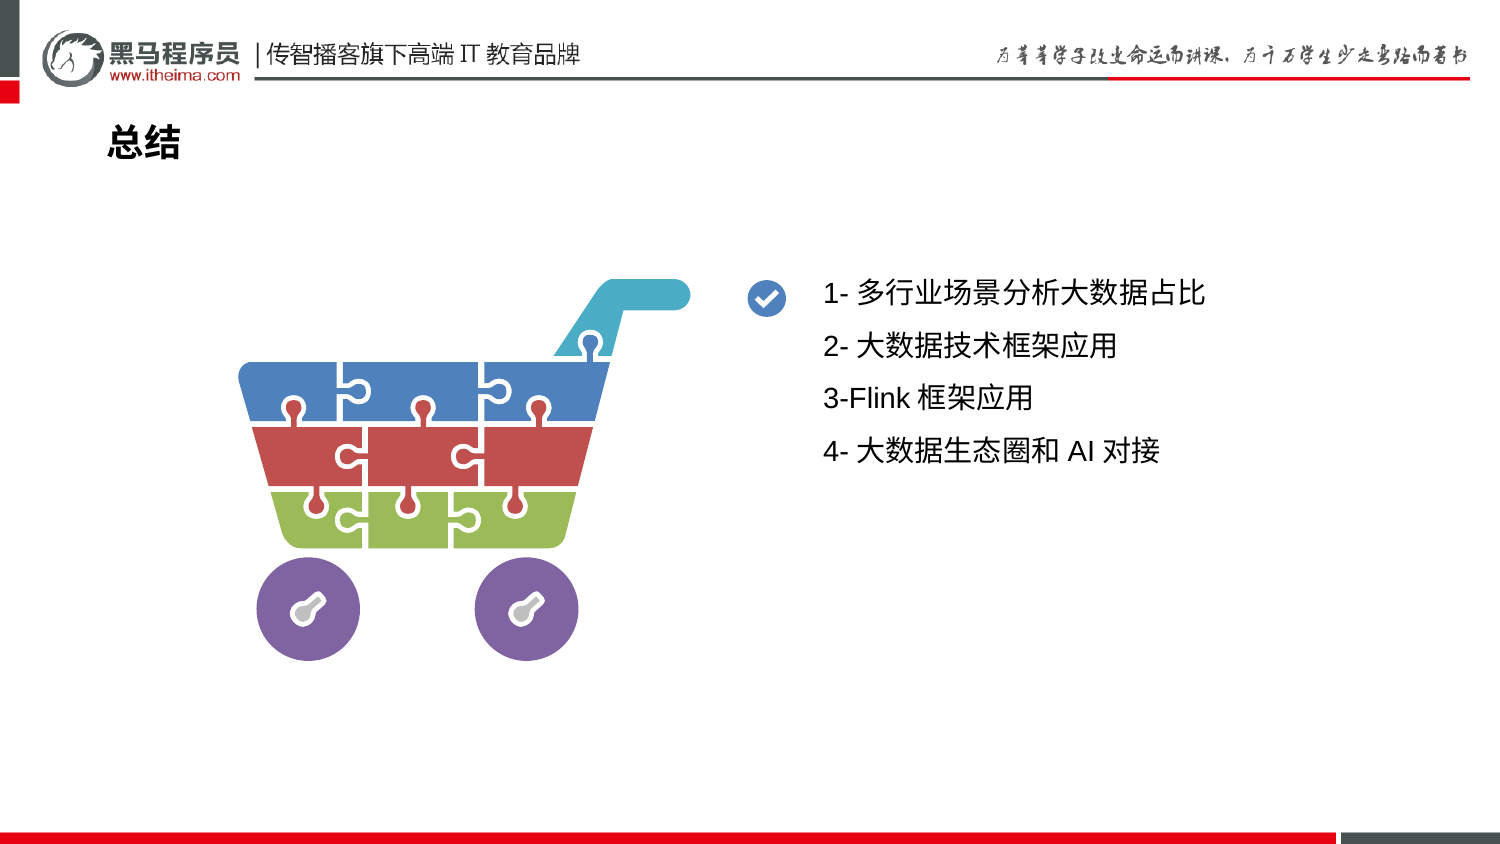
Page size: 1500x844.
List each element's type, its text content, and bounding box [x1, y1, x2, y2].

picture [0, 0, 1500, 844]
text_box 总结 [91, 111, 632, 172]
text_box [237, 278, 691, 662]
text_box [747, 256, 1262, 531]
